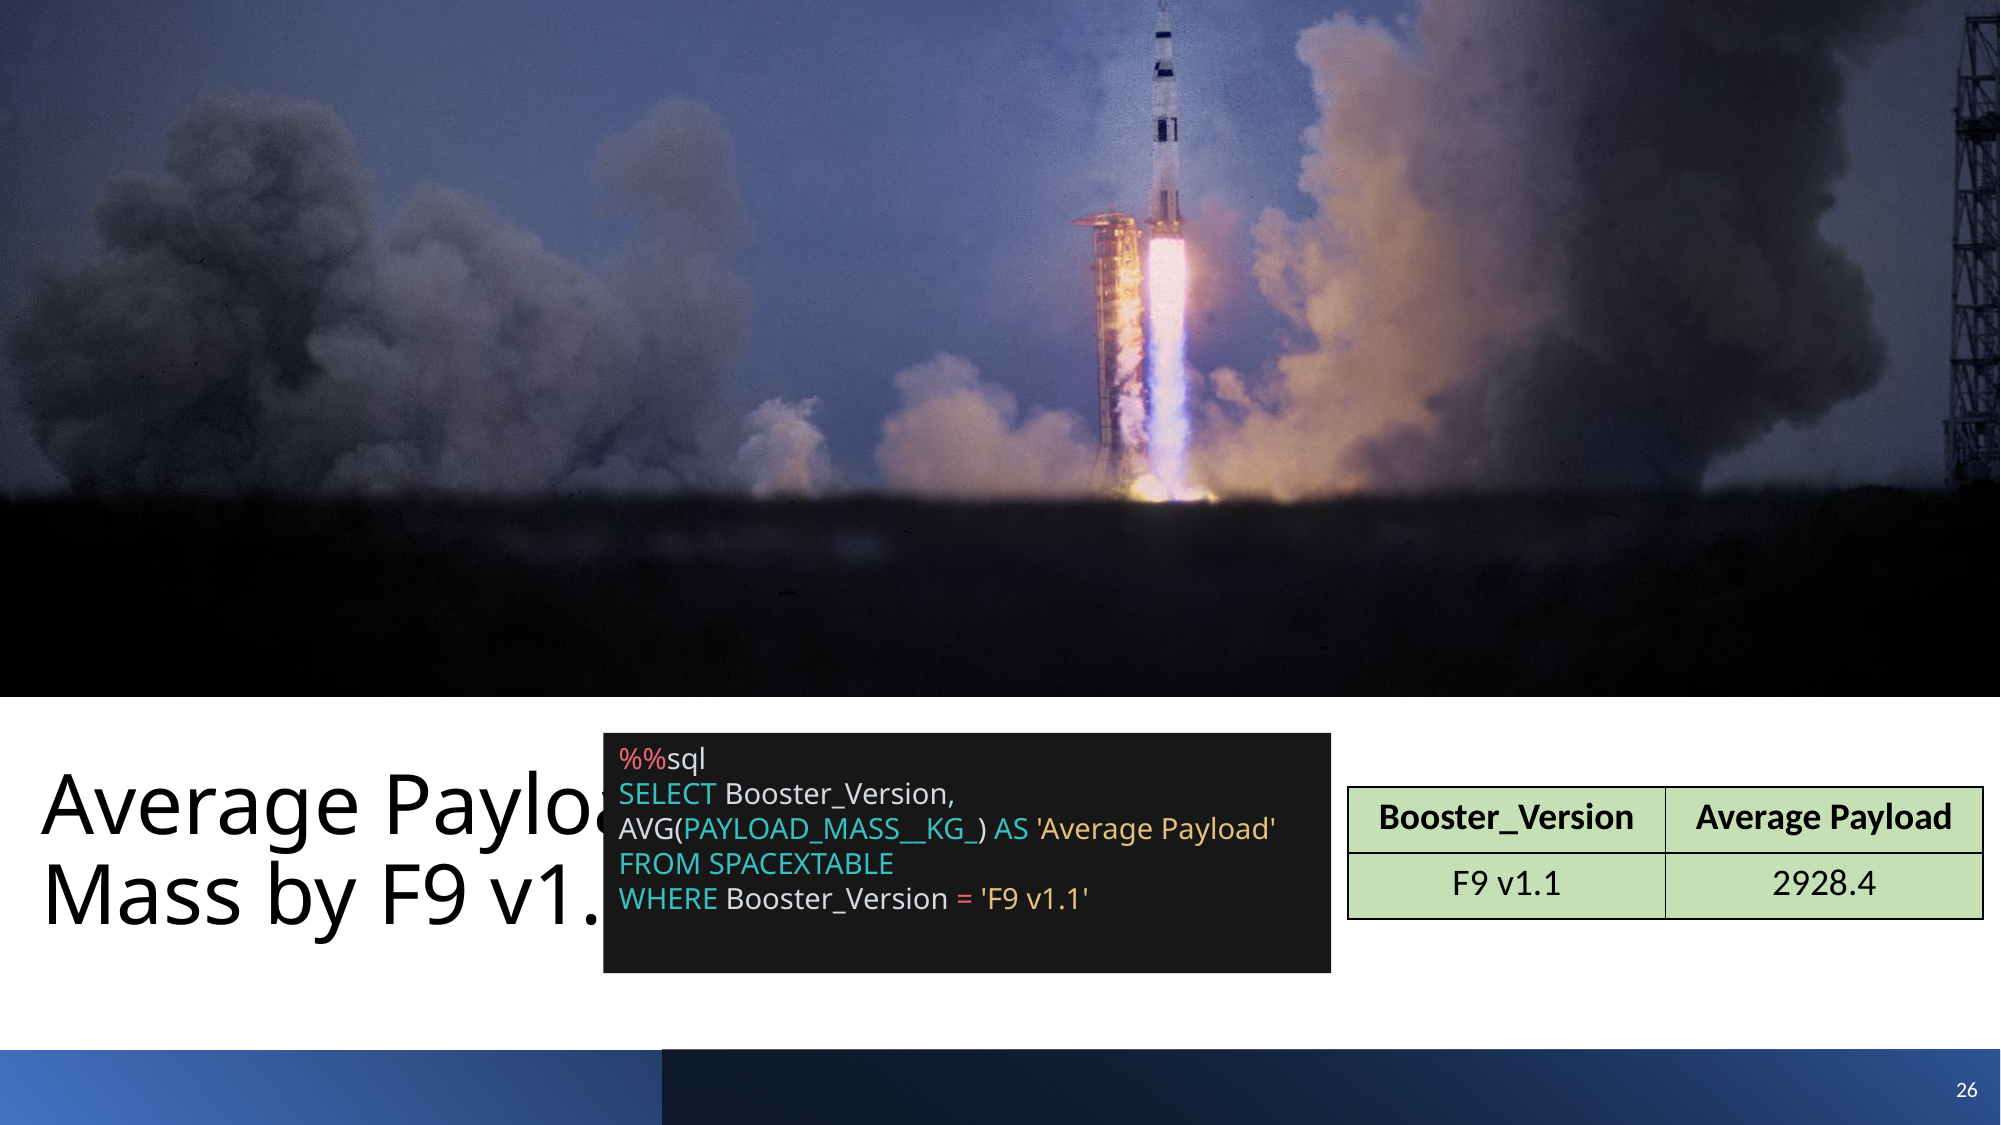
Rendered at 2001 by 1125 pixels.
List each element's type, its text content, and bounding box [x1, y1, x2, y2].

table_cell 2928.4 [1666, 854, 1982, 918]
text_box [0, 1049, 661, 1125]
table_header Booster_Version [1349, 788, 1665, 852]
text_box Average Payload Mass by F9 v1.1 [25, 754, 795, 996]
text_box [0, 697, 2000, 1049]
table_header Average Payload [1666, 788, 1982, 852]
picture [0, 0, 2000, 697]
slide_number 26 [1920, 1058, 1993, 1119]
table_cell F9 v1.1 [1349, 854, 1665, 918]
list %%sql SELECT Booster_Version, AVG(PAYLOAD_MASS__KG_) AS 'Average Payload' FROM SPACEXTABLE WHERE Booster_Version = 'F9 v1.1' [603, 732, 1332, 974]
text_box [661, 1049, 2000, 1125]
